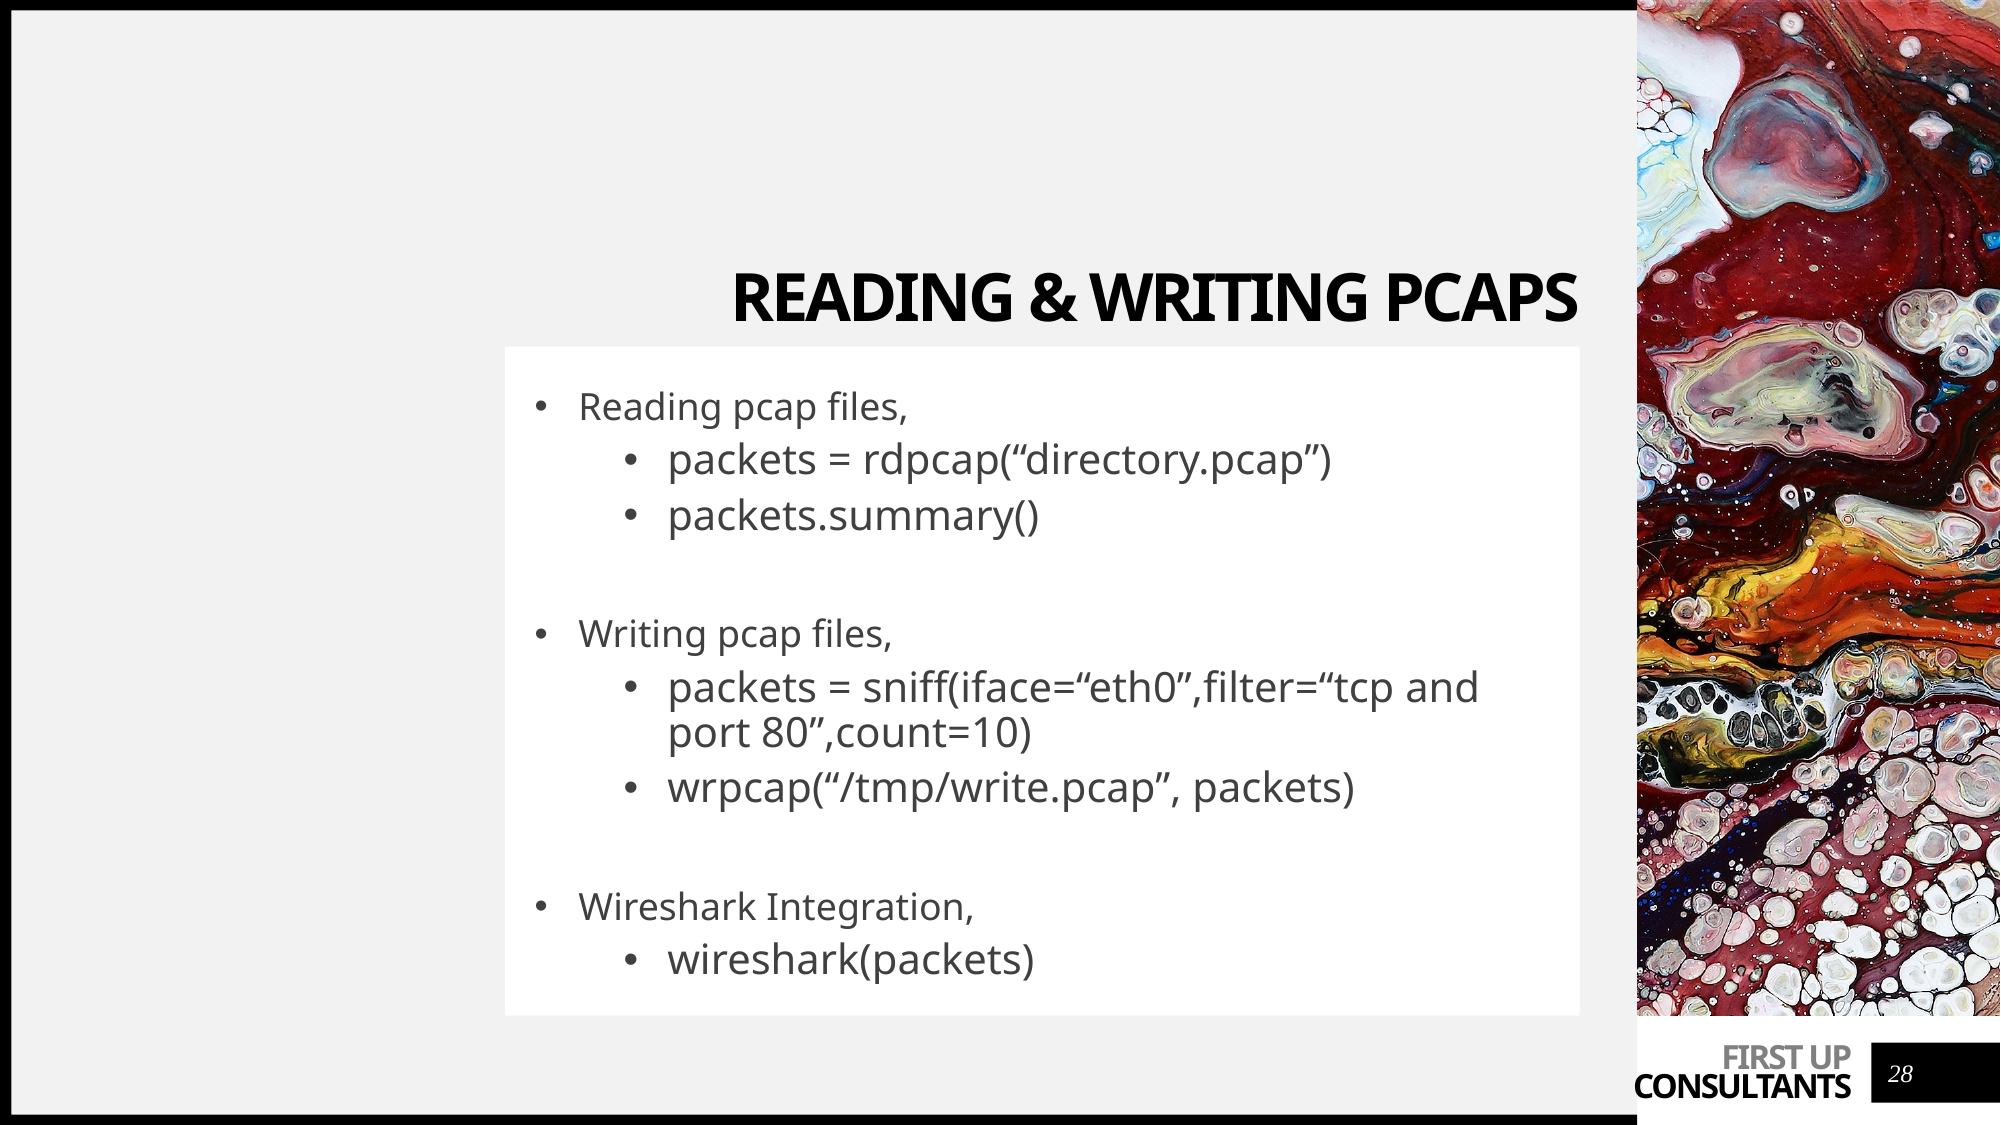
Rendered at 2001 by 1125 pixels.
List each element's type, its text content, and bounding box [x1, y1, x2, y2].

picture [1637, 0, 2000, 1016]
title Reading & Writing PCAPS [609, 231, 1580, 346]
list Reading pcap files, packets = rdpcap(“directory.pcap”) packets.summary() Writing pcap files, packets = sniff(iface=“eth0”,filter=“tcp and port 80”,count=10) wrpcap(“/tmp/write.pcap”, packets) Wireshark Integration, wireshark(packets) [504, 346, 1580, 1016]
slide_number 28 [1877, 1050, 1924, 1096]
